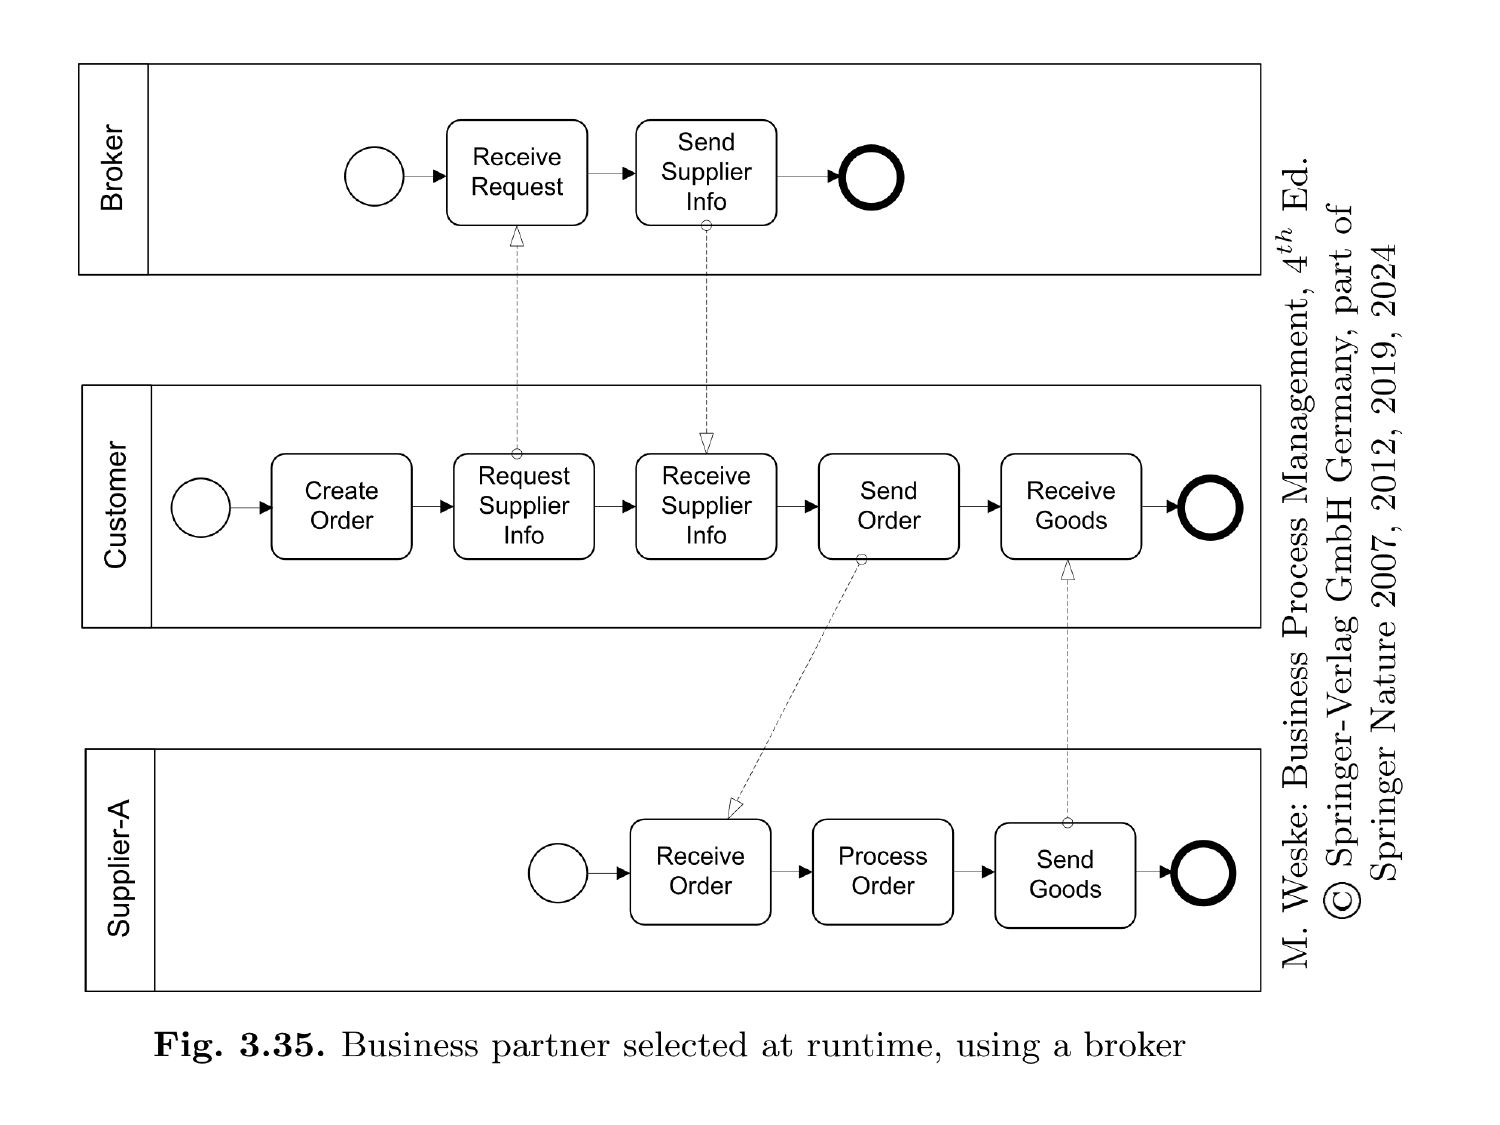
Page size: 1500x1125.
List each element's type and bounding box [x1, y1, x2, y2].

picture [74, 60, 1425, 1065]
